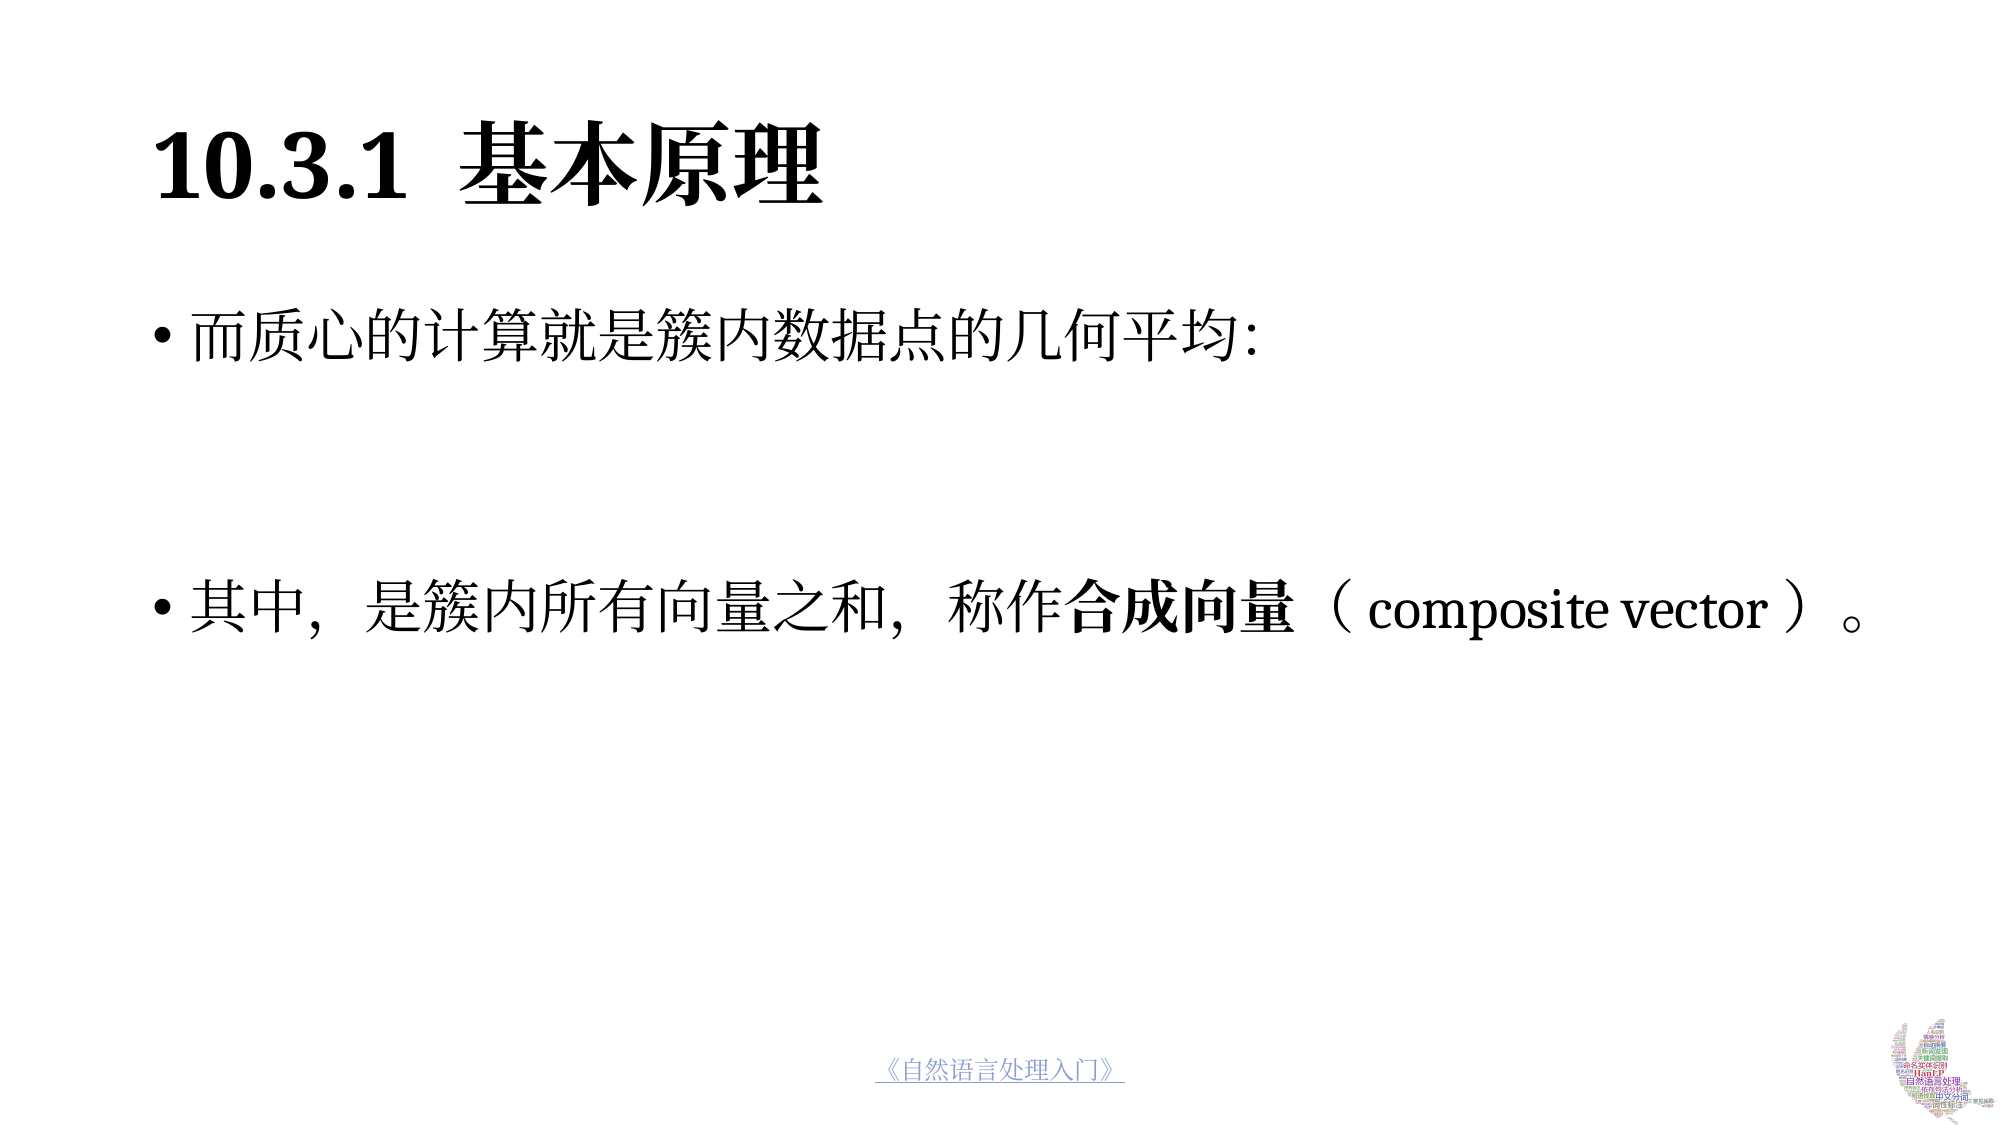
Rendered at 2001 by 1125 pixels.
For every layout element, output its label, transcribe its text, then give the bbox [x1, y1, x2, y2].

picture [1888, 1016, 2000, 1125]
footer 《自然语言处理入门》 [662, 1042, 1338, 1103]
title 10.3.1 基本原理 [137, 59, 1863, 278]
